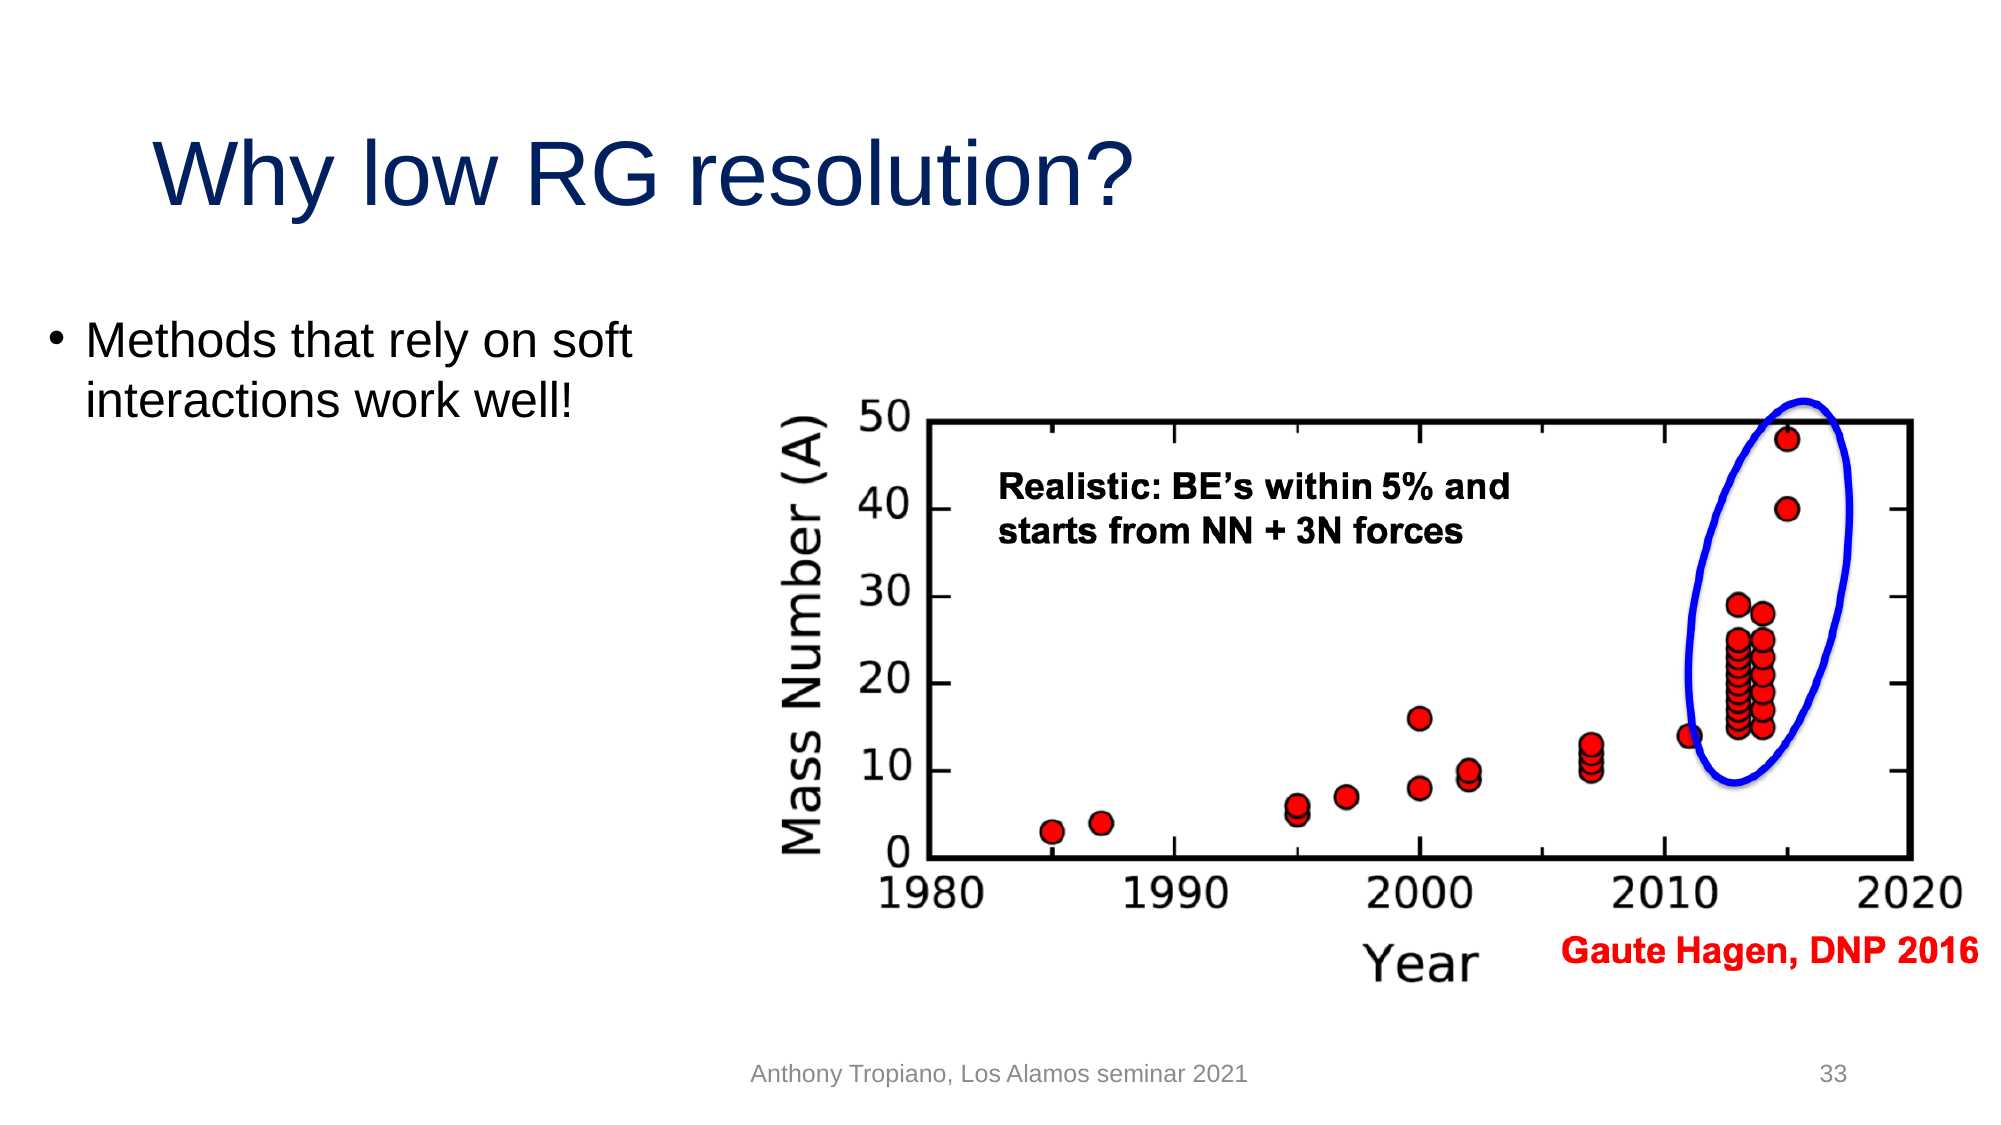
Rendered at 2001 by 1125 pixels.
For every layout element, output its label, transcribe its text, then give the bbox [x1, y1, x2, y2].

footer Anthony Tropiano, Los Alamos seminar 2021 [662, 1042, 1338, 1103]
list Methods that rely on soft interactions work well! [33, 299, 775, 1014]
slide_number 33 [1412, 1042, 1863, 1103]
picture [774, 393, 2000, 994]
title Why low RG resolution? [137, 59, 1863, 278]
